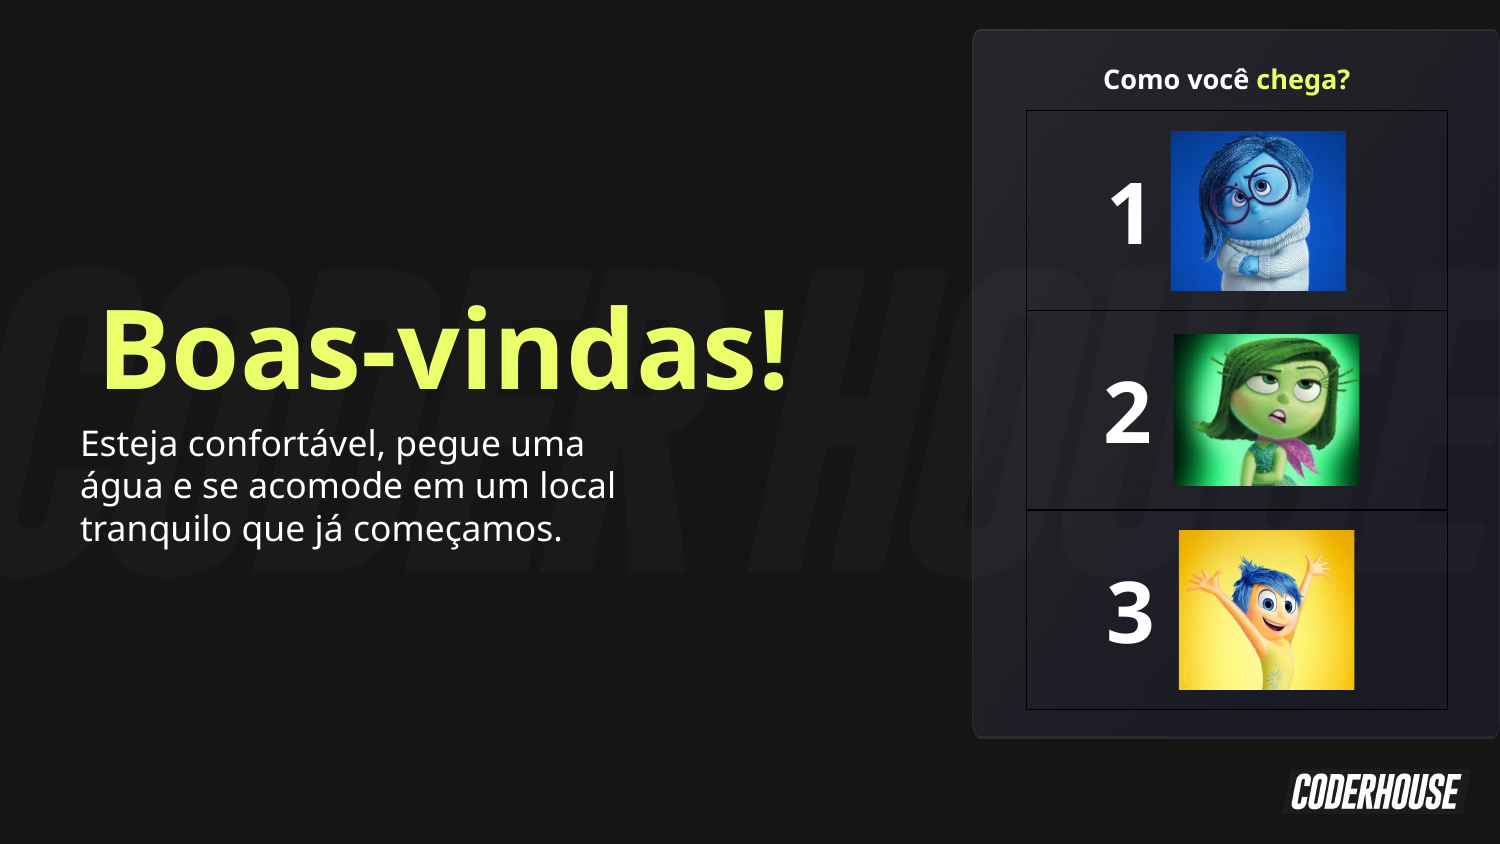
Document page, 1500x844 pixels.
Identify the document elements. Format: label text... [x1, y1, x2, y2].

text_box Boas-vindas! [55, 279, 832, 429]
picture [0, 0, 1500, 844]
text_box Esteja confortável, pegue uma água e se acomode em um local tranquilo que já começamos. [64, 405, 691, 564]
